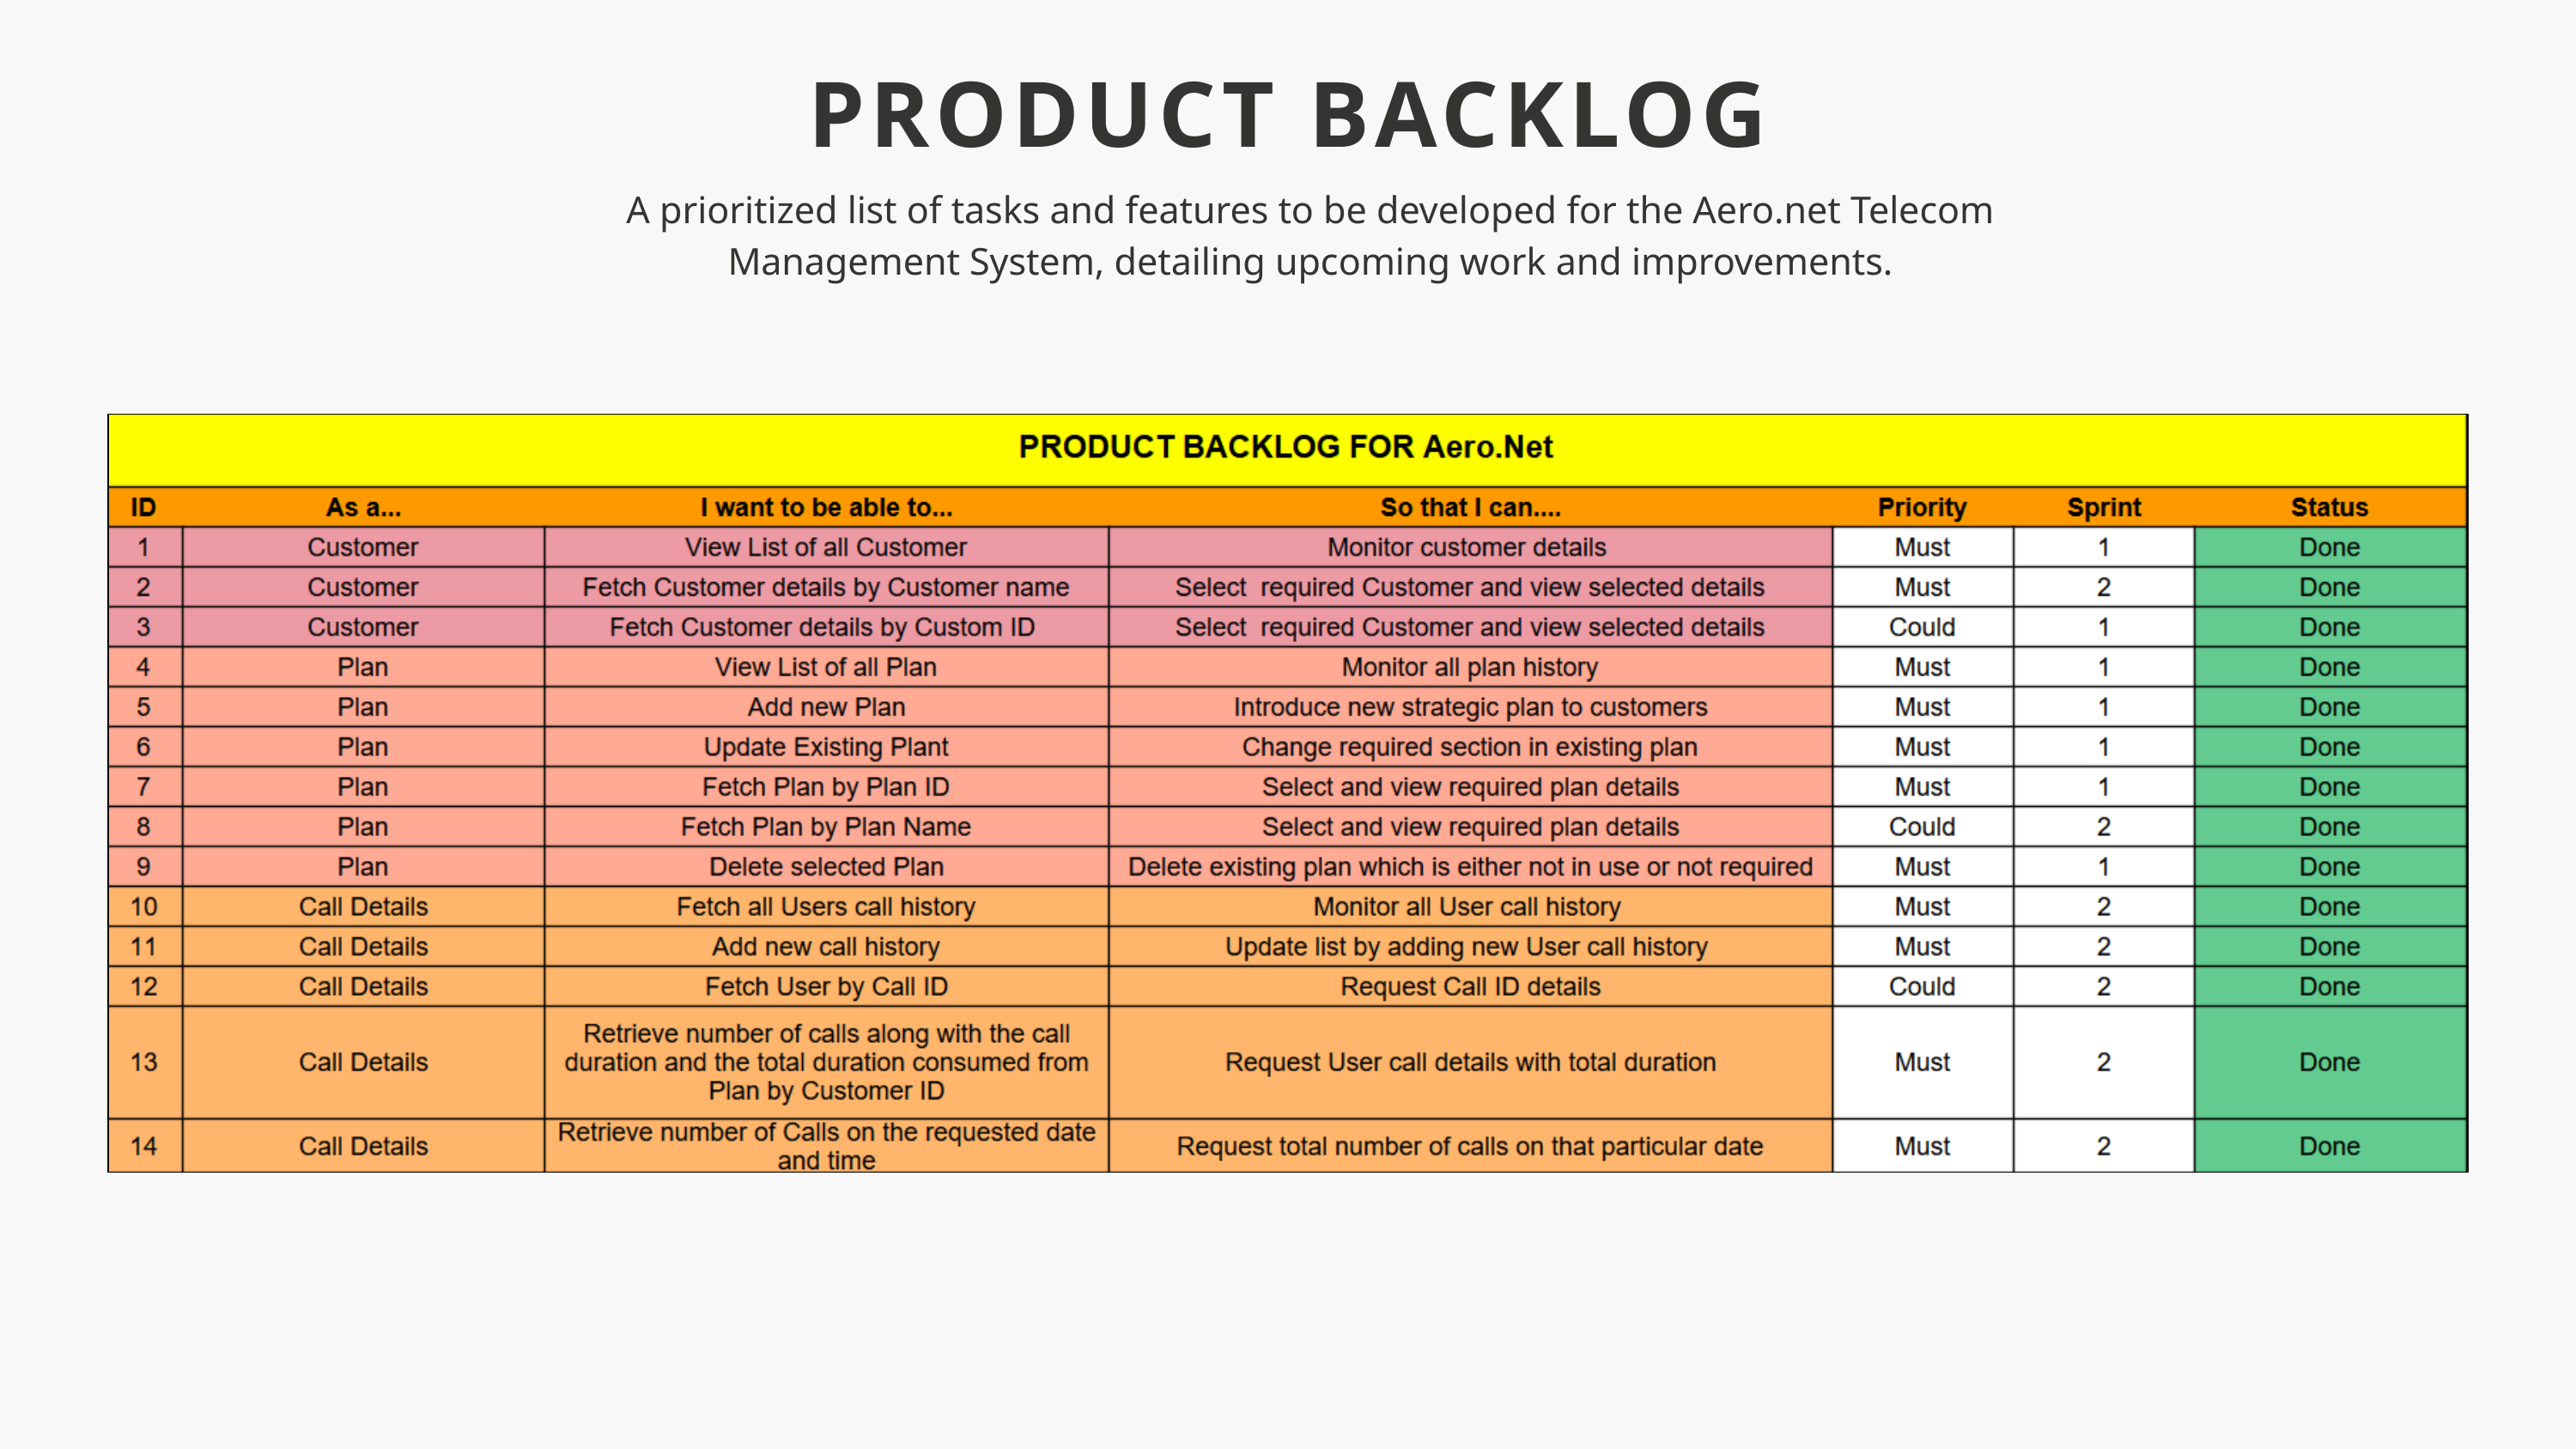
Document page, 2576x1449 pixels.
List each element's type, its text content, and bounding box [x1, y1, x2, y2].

text_box A prioritized list of tasks and features to be developed for the Aero.net Telecom Management System, detailing upcoming work and improvements. [567, 179, 2055, 282]
text_box [108, 414, 2468, 1173]
text_box PRODUCT BACKLOG [492, 38, 2084, 166]
